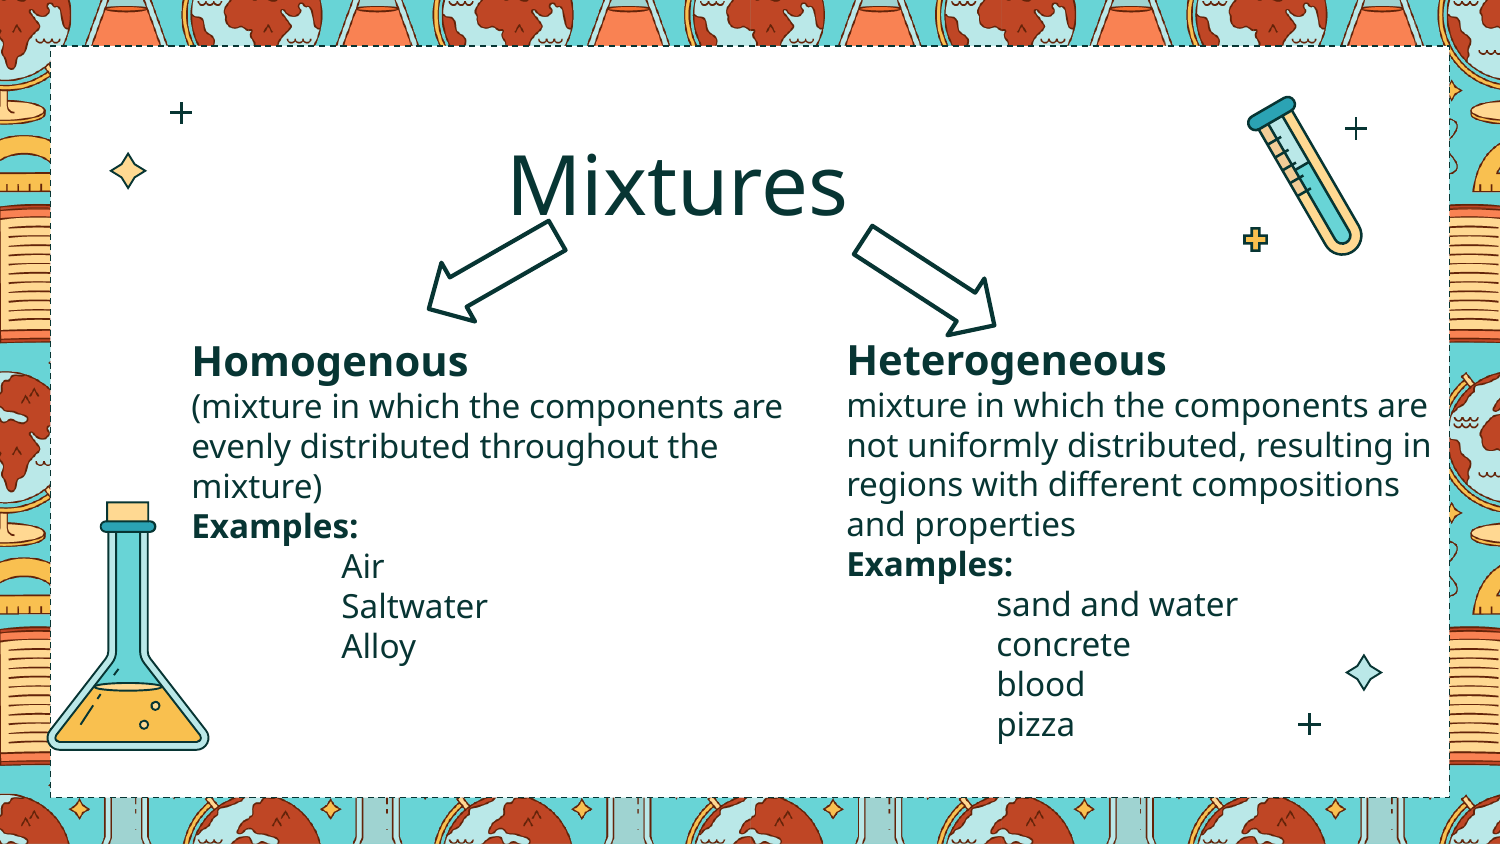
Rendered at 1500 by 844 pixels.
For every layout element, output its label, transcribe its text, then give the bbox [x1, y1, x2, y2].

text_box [169, 101, 193, 124]
text_box [851, 223, 995, 318]
title Mixtures [491, 92, 1403, 271]
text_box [1344, 117, 1368, 140]
subtitle Homogenous (mixture in which the components are evenly distributed throughout the mixture) Examples: Air Saltwater Alloy [154, 320, 801, 519]
text_box [426, 218, 568, 324]
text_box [1298, 712, 1321, 736]
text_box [43, 501, 213, 751]
text_box Heterogeneous mixture in which the components are not uniformly distributed, resulting in regions with different compositions and properties Examples: sand and water concrete blood pizza [809, 318, 1474, 518]
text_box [1281, 94, 1338, 265]
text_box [108, 151, 148, 191]
picture [0, 0, 1500, 844]
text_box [1242, 226, 1269, 253]
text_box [1344, 653, 1384, 692]
